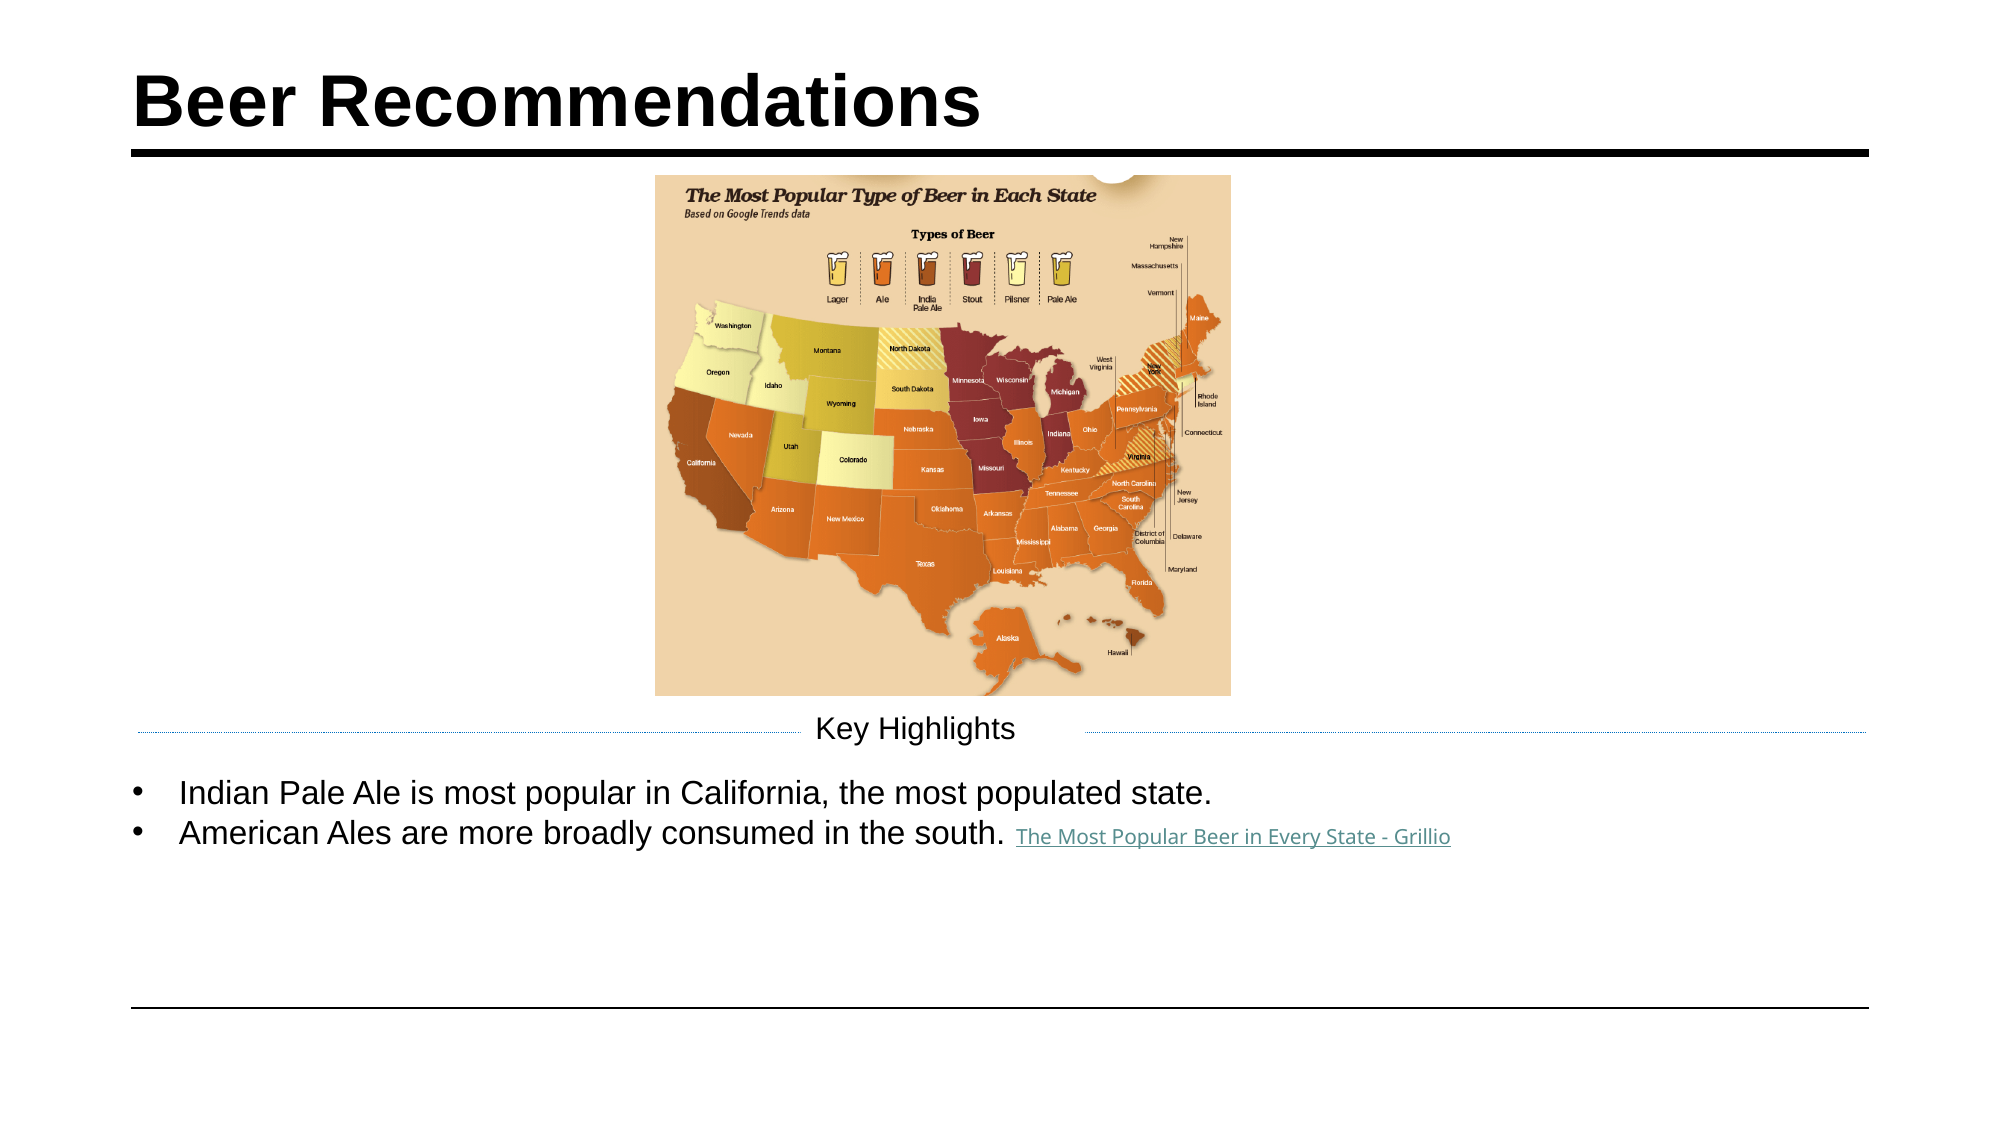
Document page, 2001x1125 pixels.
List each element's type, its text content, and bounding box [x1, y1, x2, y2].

text_box Indian Pale Ale is most popular in California, the most populated state. American Ales are more broadly consumed in the south. The Most Popular Beer in Every State - Grillio [117, 763, 1854, 923]
picture [654, 175, 1231, 697]
title Beer Recommendations [117, 46, 1768, 150]
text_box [138, 700, 1866, 754]
